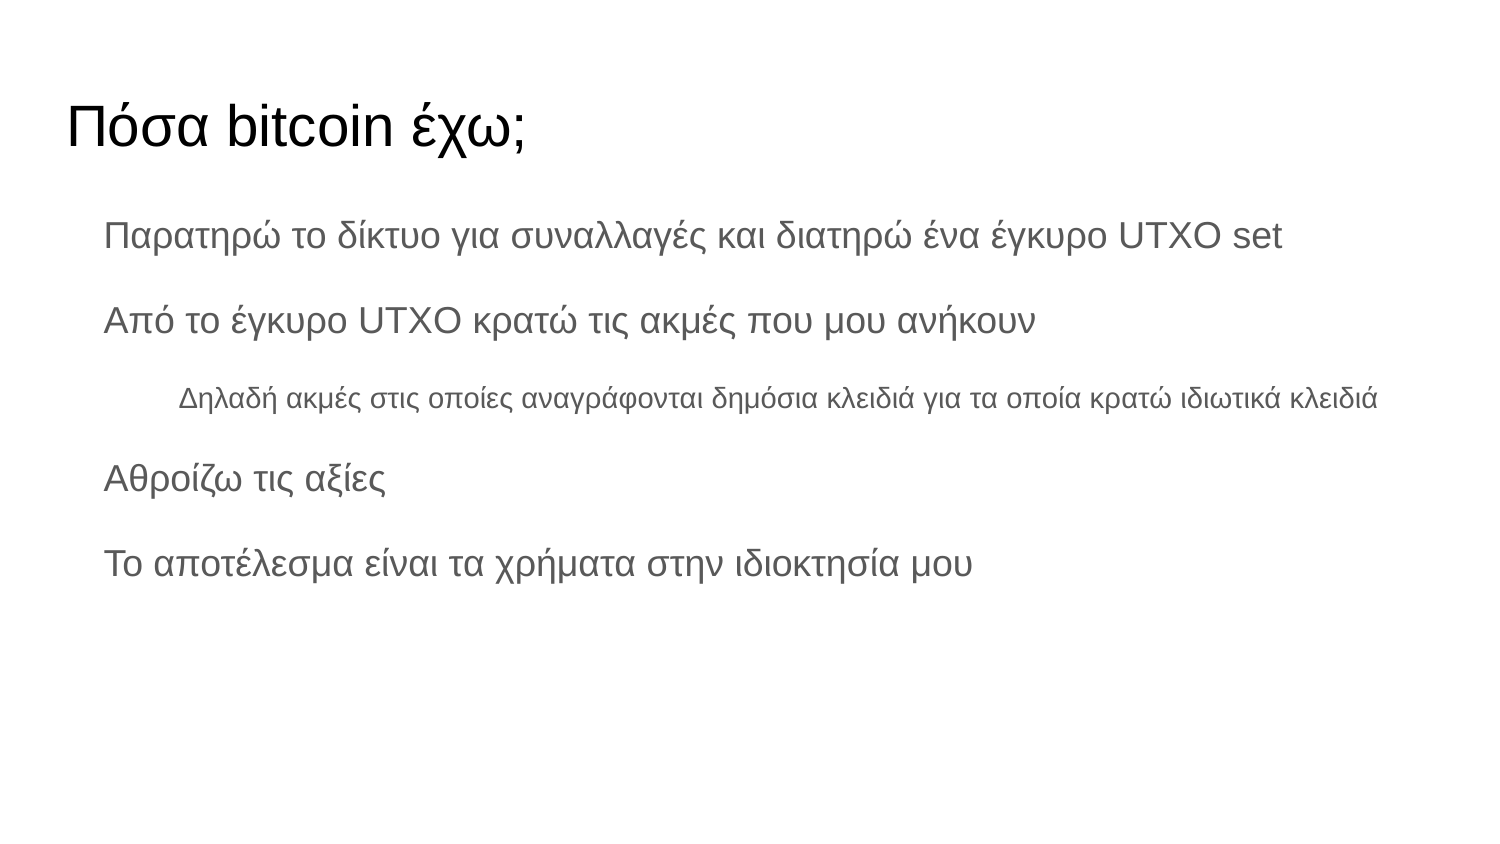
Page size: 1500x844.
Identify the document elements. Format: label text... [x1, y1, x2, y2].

title Πόσα bitcoin έχω; [51, 72, 1449, 167]
list Παρατηρώ το δίκτυο για συναλλαγές και διατηρώ ένα έγκυρο UTXO set Από το έγκυρο UTXO κρατώ τις ακμές που μου ανήκουν Δηλαδή ακμές στις οποίες αναγράφονται δημόσια κλειδιά για τα οποία κρατώ ιδιωτικά κλειδιά Αθροίζω τις αξίες Το αποτέλεσμα είναι τα χρήματα στην ιδιοκτησία μου [51, 189, 1449, 750]
